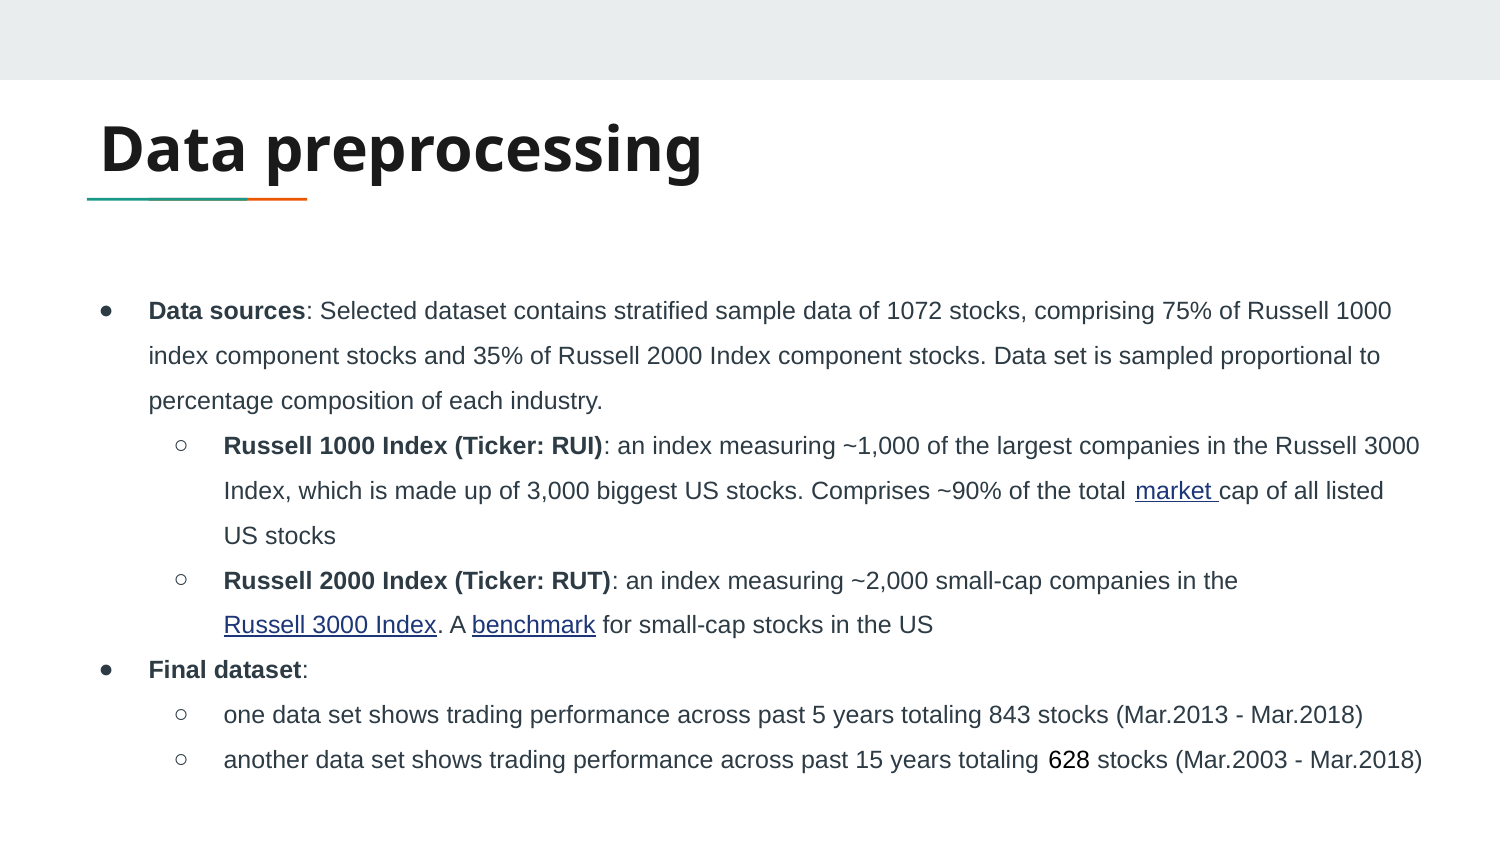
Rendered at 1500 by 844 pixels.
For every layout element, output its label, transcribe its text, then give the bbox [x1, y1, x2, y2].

title Data preprocessing [84, 94, 1346, 238]
text_box Data sources: Selected dataset contains stratified sample data of 1072 stocks, comprising 75% of Russell 1000 index component stocks and 35% of Russell 2000 Index component stocks. Data set is sampled proportional to percentage composition of each industry. Russell 1000 Index (Ticker: RUI): an index measuring ~1,000 of the largest companies in the Russell 3000 Index, which is made up of 3,000 biggest US stocks. Comprises ~90% of the total market cap of all listed US stocks Russell 2000 Index (Ticker: RUT): an index measuring ~2,000 small-cap companies in the Russell 3000 Index. A benchmark for small-cap stocks in the US Final dataset: one data set shows trading performance across past 5 years totaling 843 stocks (Mar.2013 - Mar.2018) another data set shows trading performance across past 15 years totaling 628 stocks (Mar.2003 - Mar.2018) [58, 238, 1442, 815]
